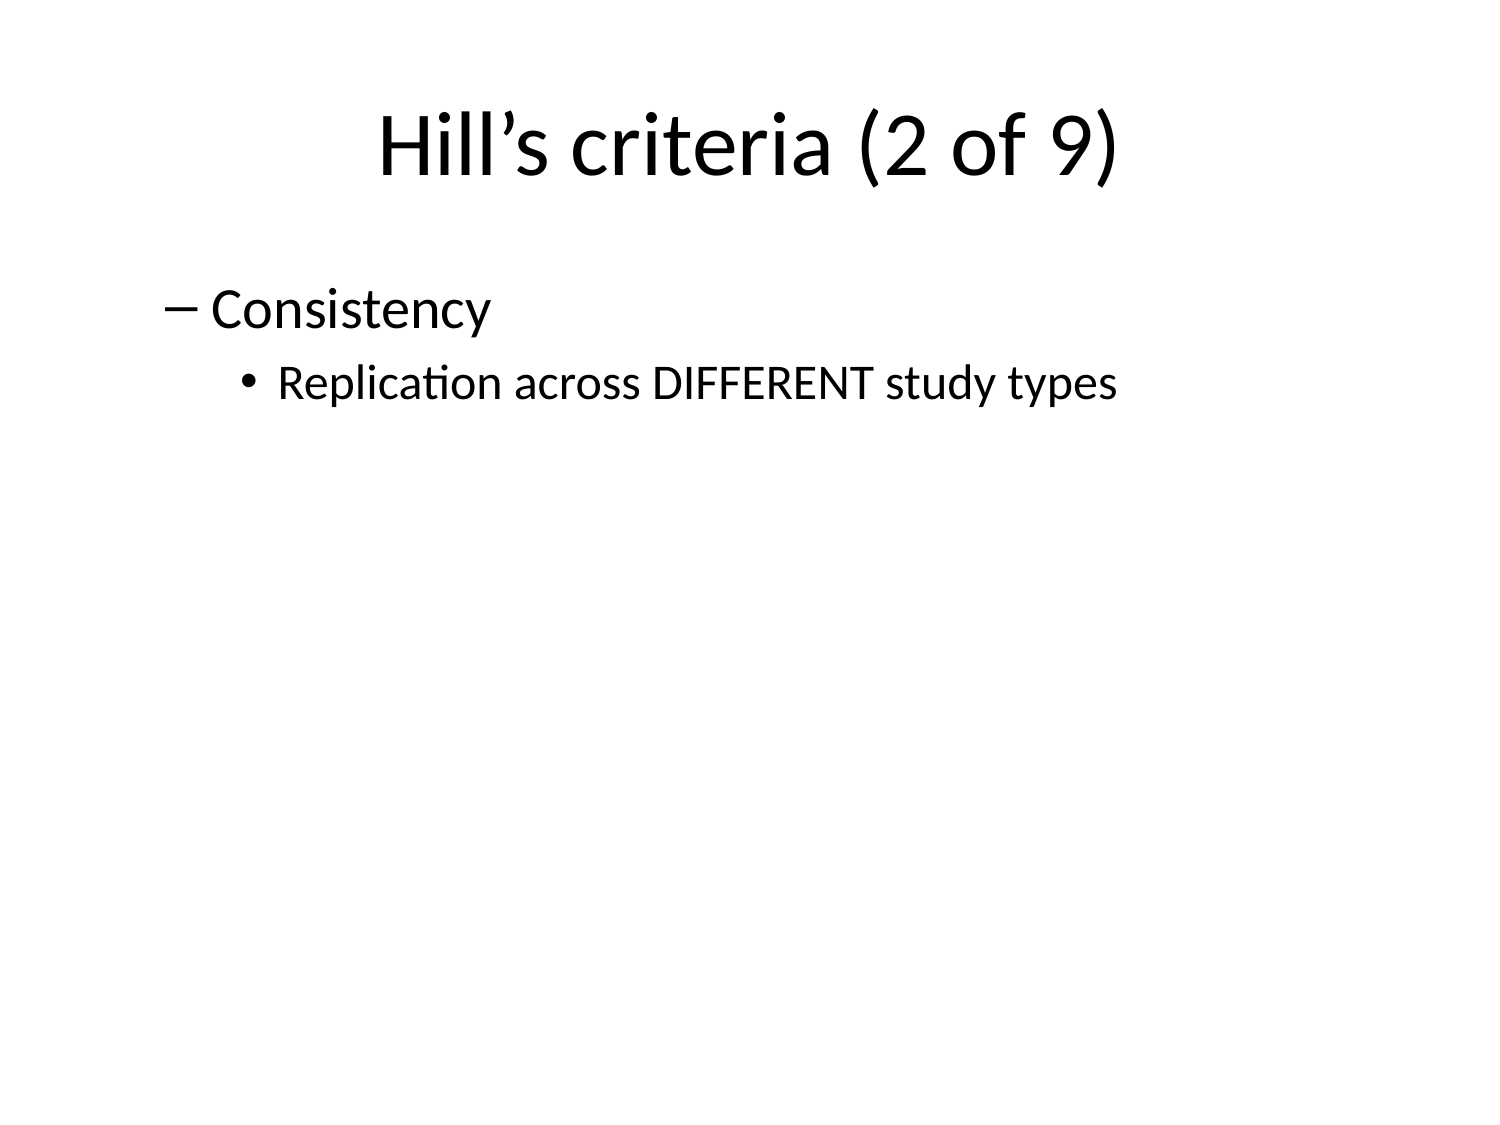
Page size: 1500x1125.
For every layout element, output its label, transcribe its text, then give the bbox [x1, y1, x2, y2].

title Hill’s criteria (2 of 9) [75, 45, 1425, 233]
list Consistency Replication across DIFFERENT study types [75, 262, 1425, 1005]
